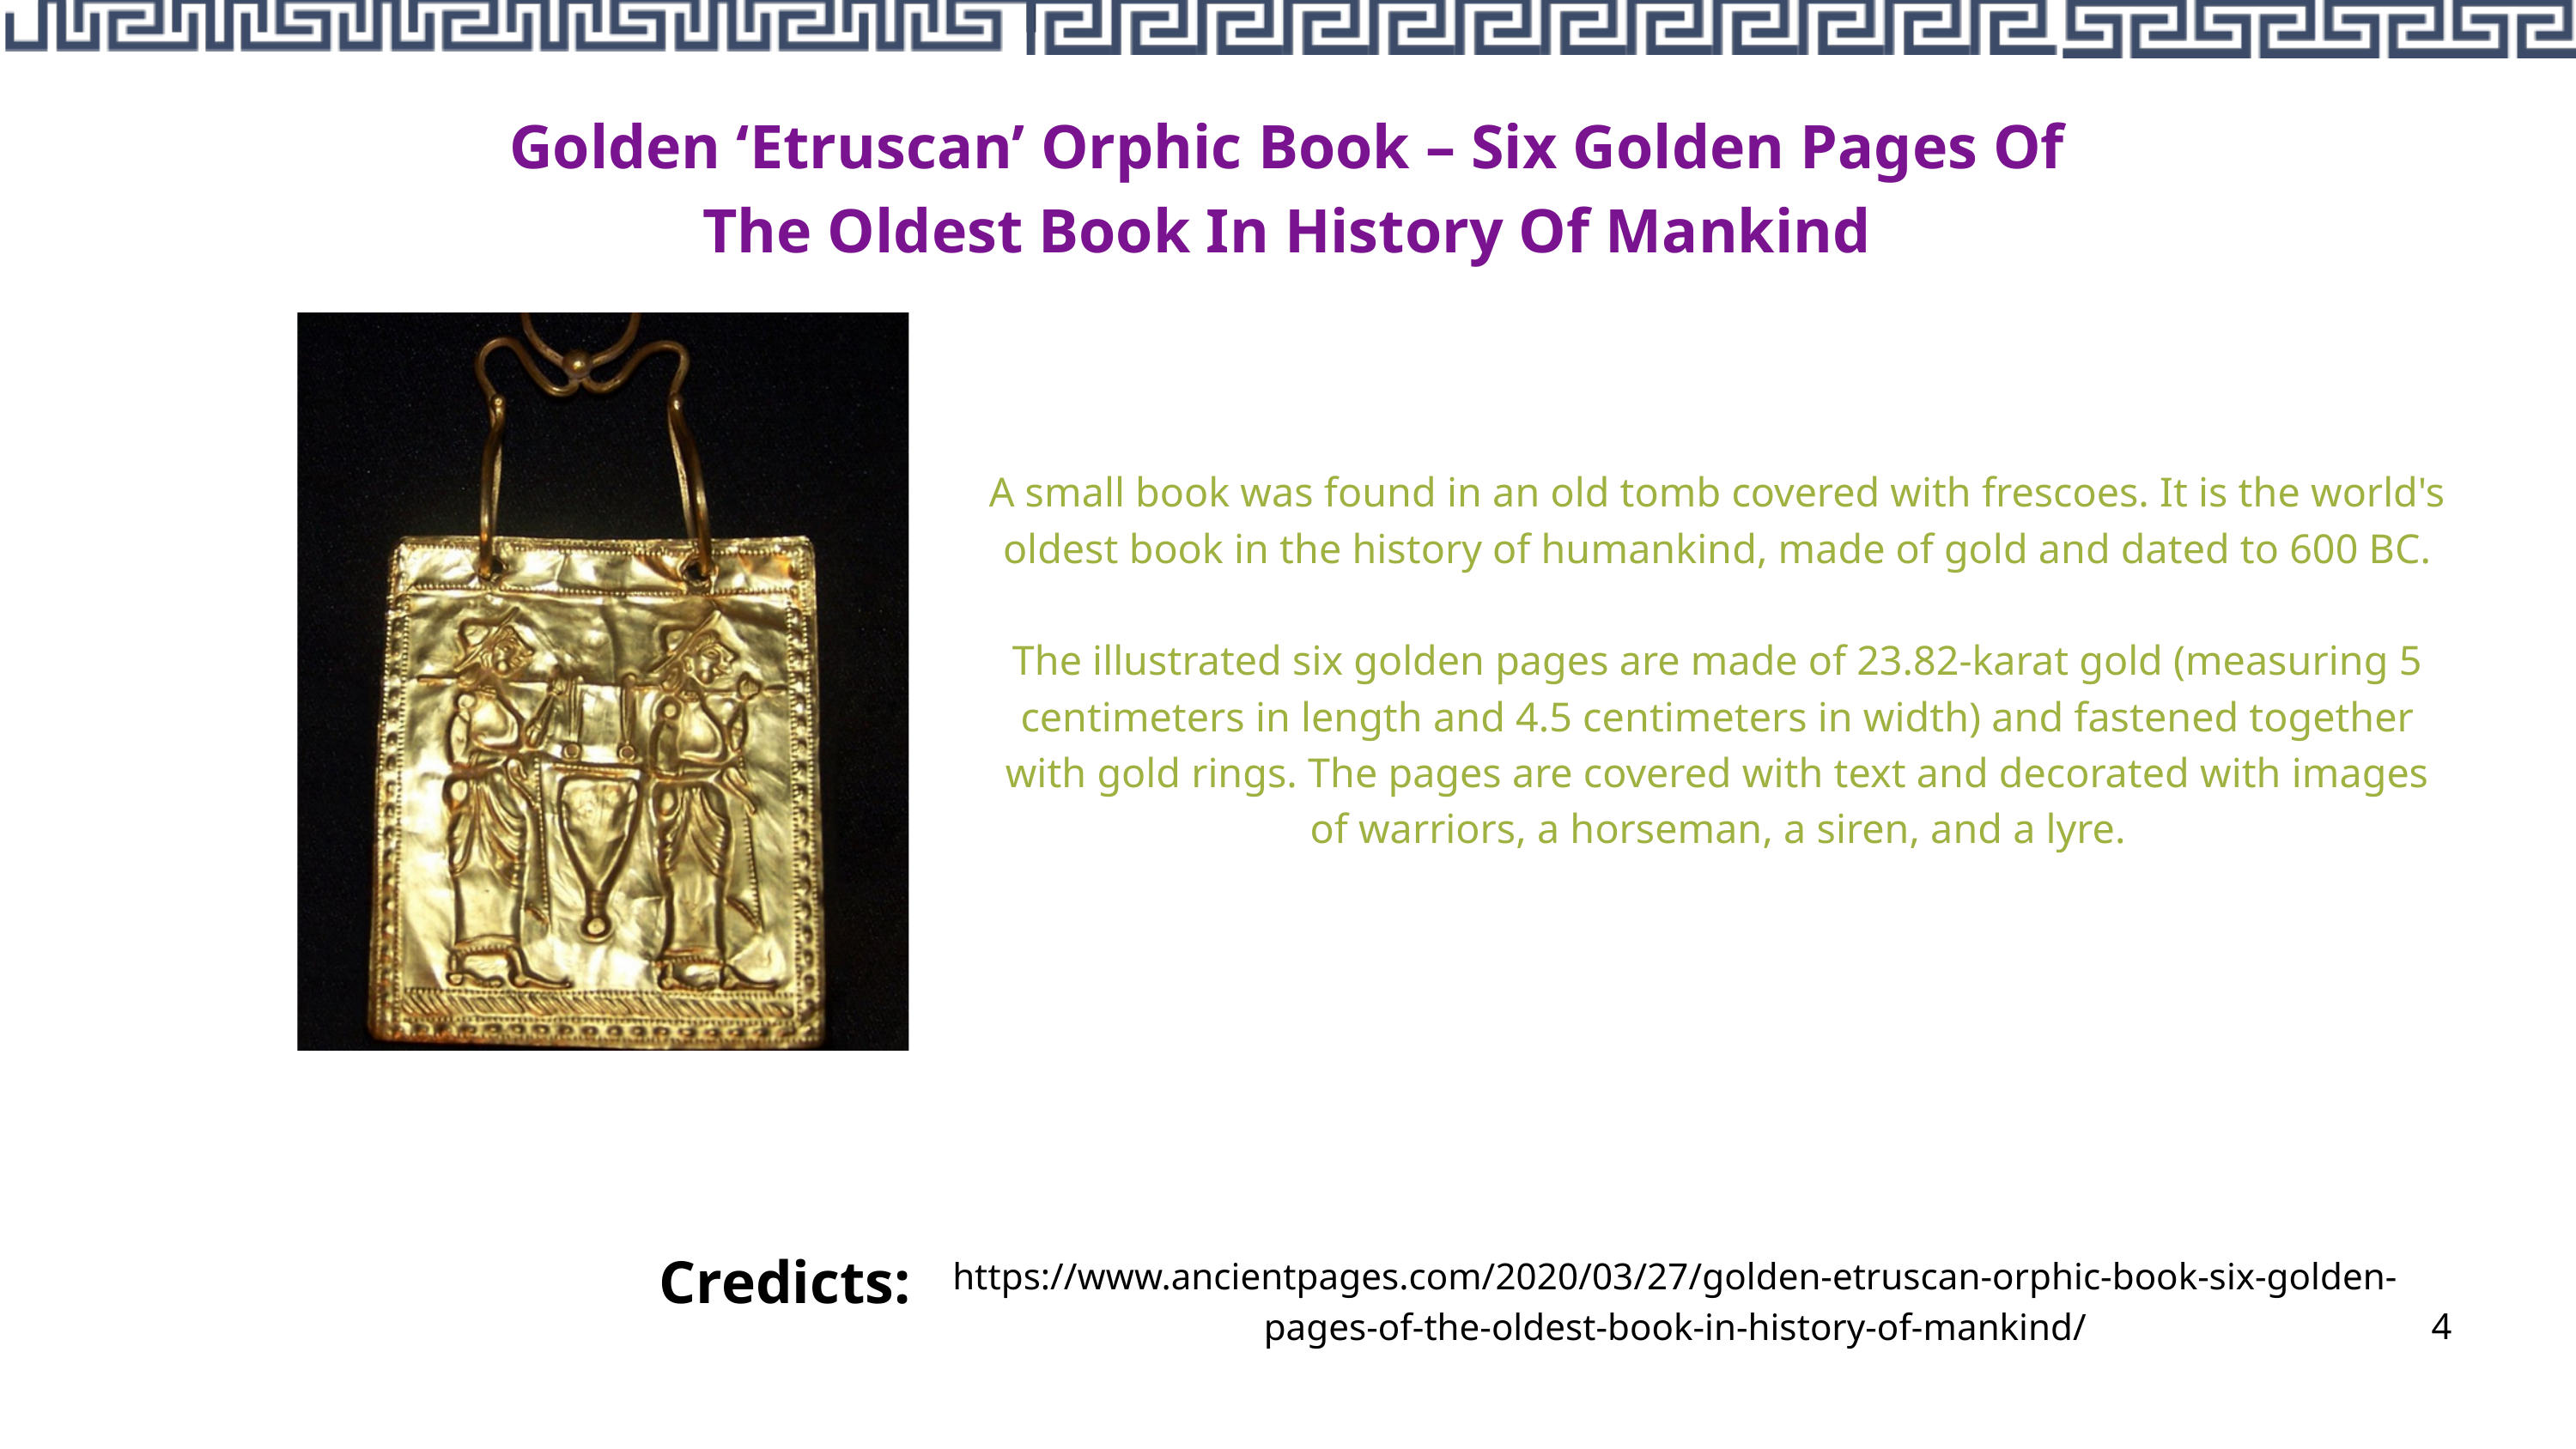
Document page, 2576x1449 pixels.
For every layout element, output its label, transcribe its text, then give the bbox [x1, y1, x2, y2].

text_box [5, 0, 1026, 52]
text_box Credicts: [657, 1234, 913, 1315]
text_box https://www.ancientpages.com/2020/03/27/golden-etruscan-orphic-book-six-golden-pages-of-the-oldest-book-in-history-of-mankind/ [908, 1246, 2442, 1348]
text_box [297, 312, 909, 1051]
text_box [2063, 0, 2576, 58]
text_box A small book was found in an old tomb covered with frescoes. It is the world's oldest book in the history of humankind, made of gold and dated to 600 BC. The illustrated six golden pages are made of 23.82-karat gold (measuring 5 centimeters in length and 4.5 centimeters in width) and fastened together with gold rings. The pages are covered with text and decorated with images of warriors, a horseman, a siren, and a lyre. [983, 346, 2453, 908]
text_box [1026, 0, 2057, 55]
text_box 4 [2442, 1296, 2452, 1348]
text_box Golden ‘Etruscan’ Orphic Book – Six Golden Pages Of The Oldest Book In History Of Mankind [455, 96, 2119, 265]
